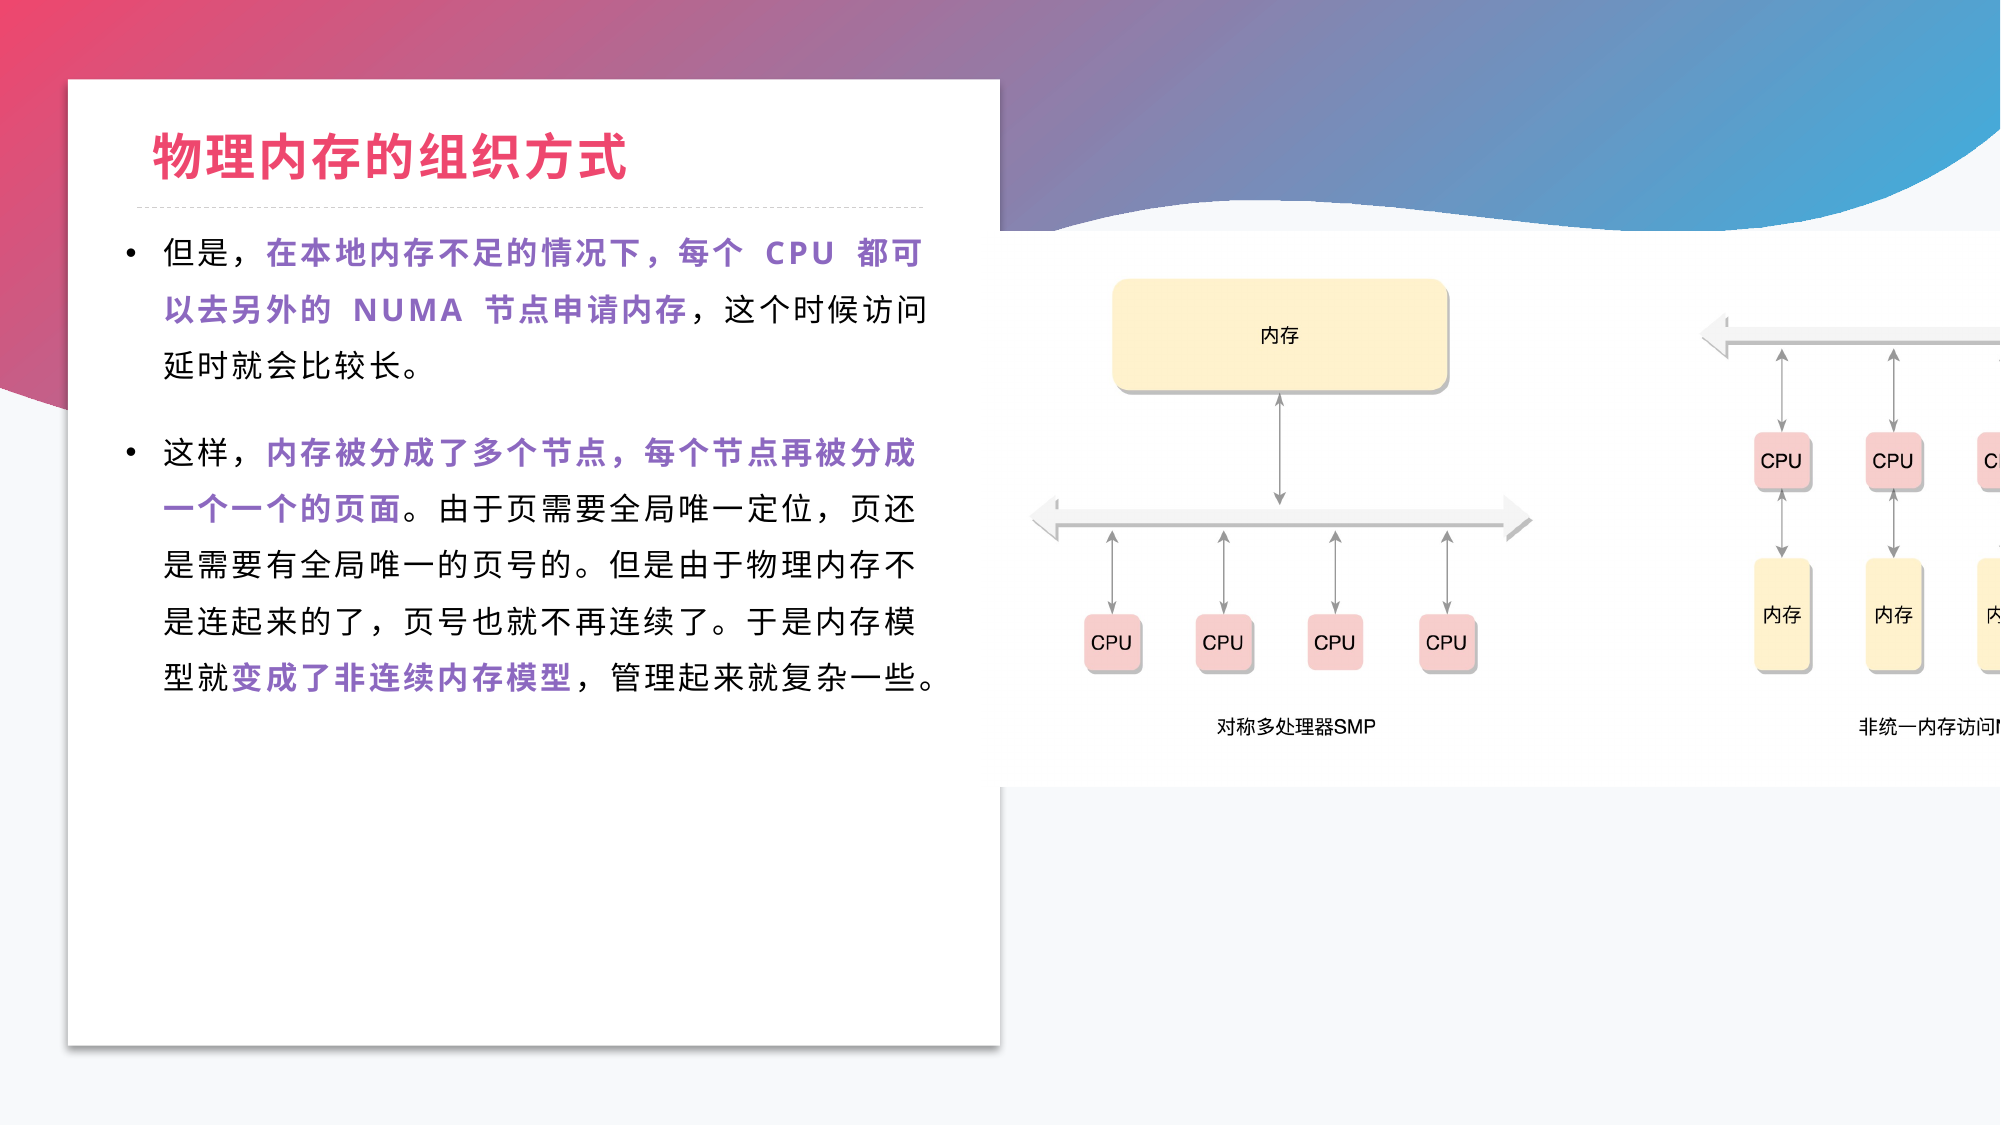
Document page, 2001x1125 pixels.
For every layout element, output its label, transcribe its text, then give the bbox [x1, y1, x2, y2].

list 但是，在本地内存不足的情况下，每个 CPU 都可以去另外的 NUMA 节点申请内存，这个时候访问延时就会比较长。 这样，内存被分成了多个节点，每个节点再被分成一个一个的页面。由于页需要全局唯一定位，页还是需要有全局唯一的页号的。但是由于物理内存不是连起来的了，页号也就不再连续了。于是内存模型就变成了非连续内存模型，管理起来就复杂一些。 [110, 207, 951, 1014]
title 物理内存的组织方式 [137, 111, 924, 208]
picture [981, 231, 2000, 787]
